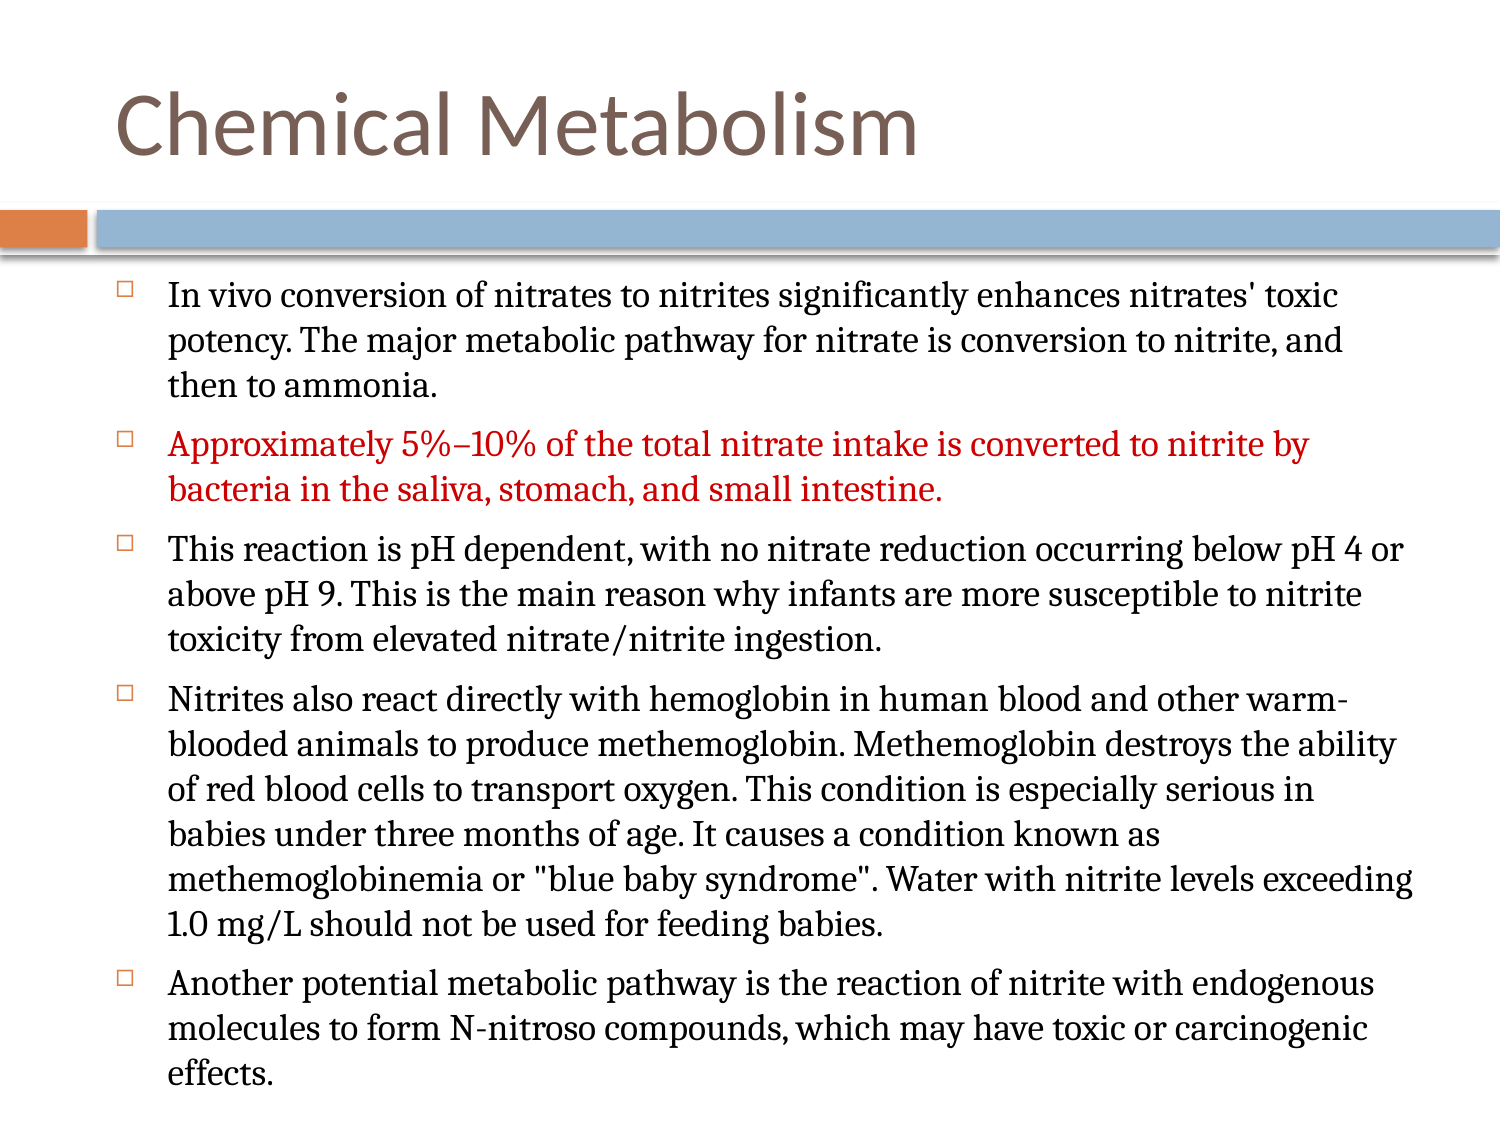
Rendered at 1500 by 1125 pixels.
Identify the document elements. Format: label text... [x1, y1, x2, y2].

list In vivo conversion of nitrates to nitrites significantly enhances nitrates' toxic potency. The major metabolic pathway for nitrate is conversion to nitrite, and then to ammonia. Approximately 5%–10% of the total nitrate intake is converted to nitrite by bacteria in the saliva, stomach, and small intestine. This reaction is pH dependent, with no nitrate reduction occurring below pH 4 or above pH 9. This is the main reason why infants are more susceptible to nitrite toxicity from elevated nitrate/nitrite ingestion. Nitrites also react directly with hemoglobin in human blood and other warm-blooded animals to produce methemoglobin. Methemoglobin destroys the ability of red blood cells to transport oxygen. This condition is especially serious in babies under three months of age. It causes a condition known as methemoglobinemia or "blue baby syndrome". Water with nitrite levels exceeding 1.0 mg/L should not be used for feeding babies. Another potential metabolic pathway is the reaction of nitrite with endogenous molecules to form N-nitroso compounds, which may have toxic or carcinogenic effects. [100, 262, 1438, 1063]
title Chemical Metabolism [100, 37, 1438, 200]
